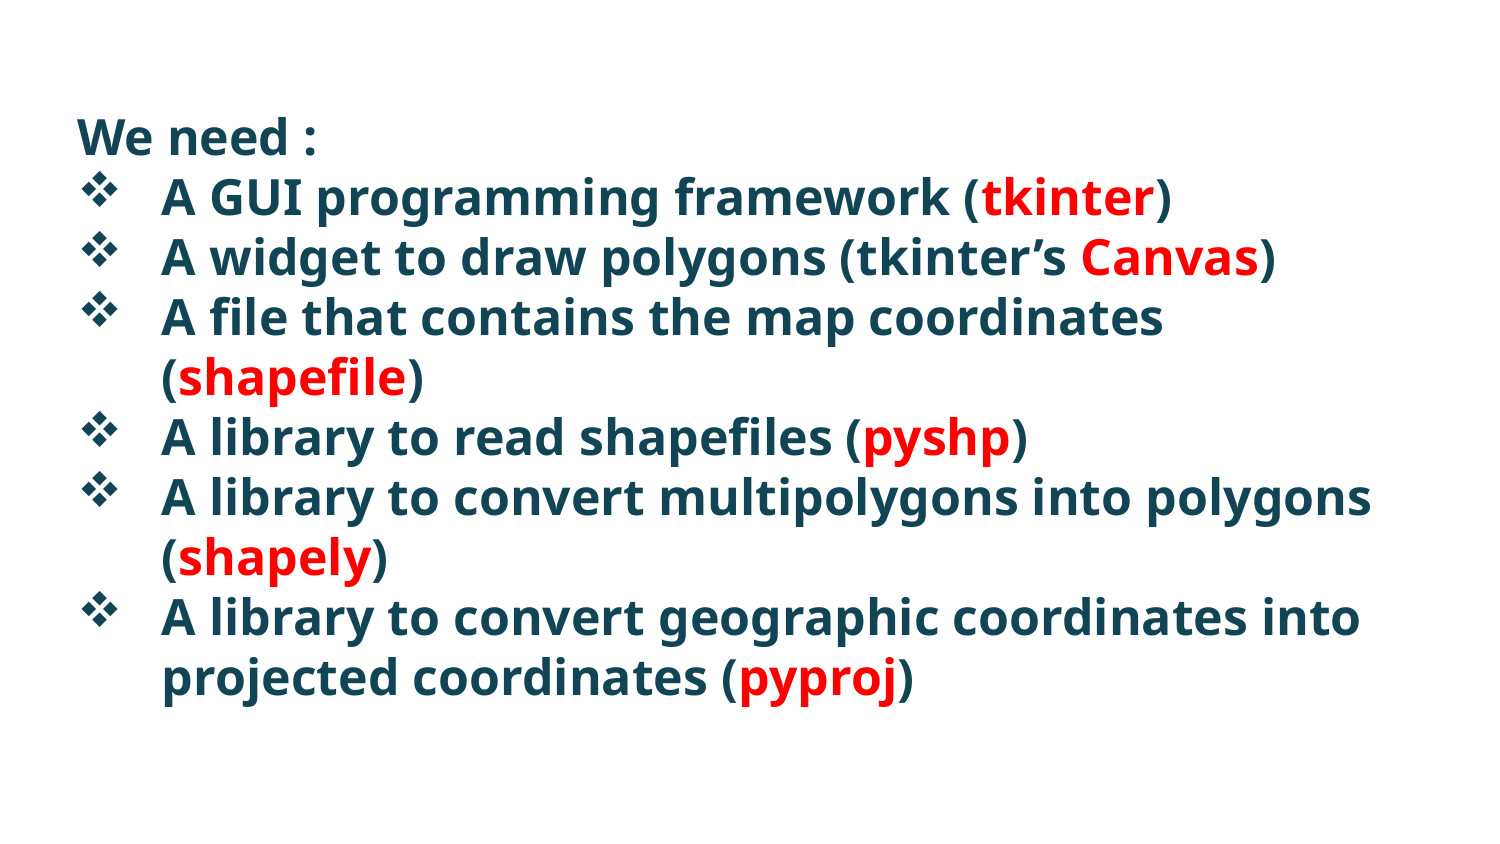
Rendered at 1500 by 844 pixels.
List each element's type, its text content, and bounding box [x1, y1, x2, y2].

text_box We need : A GUI programming framework (tkinter) A widget to draw polygons (tkinter’s Canvas) A file that contains the map coordinates (shapefile) A library to read shapefiles (pyshp) A library to convert multipolygons into polygons (shapely) A library to convert geographic coordinates into projected coordinates (pyproj) [62, 284, 1449, 527]
